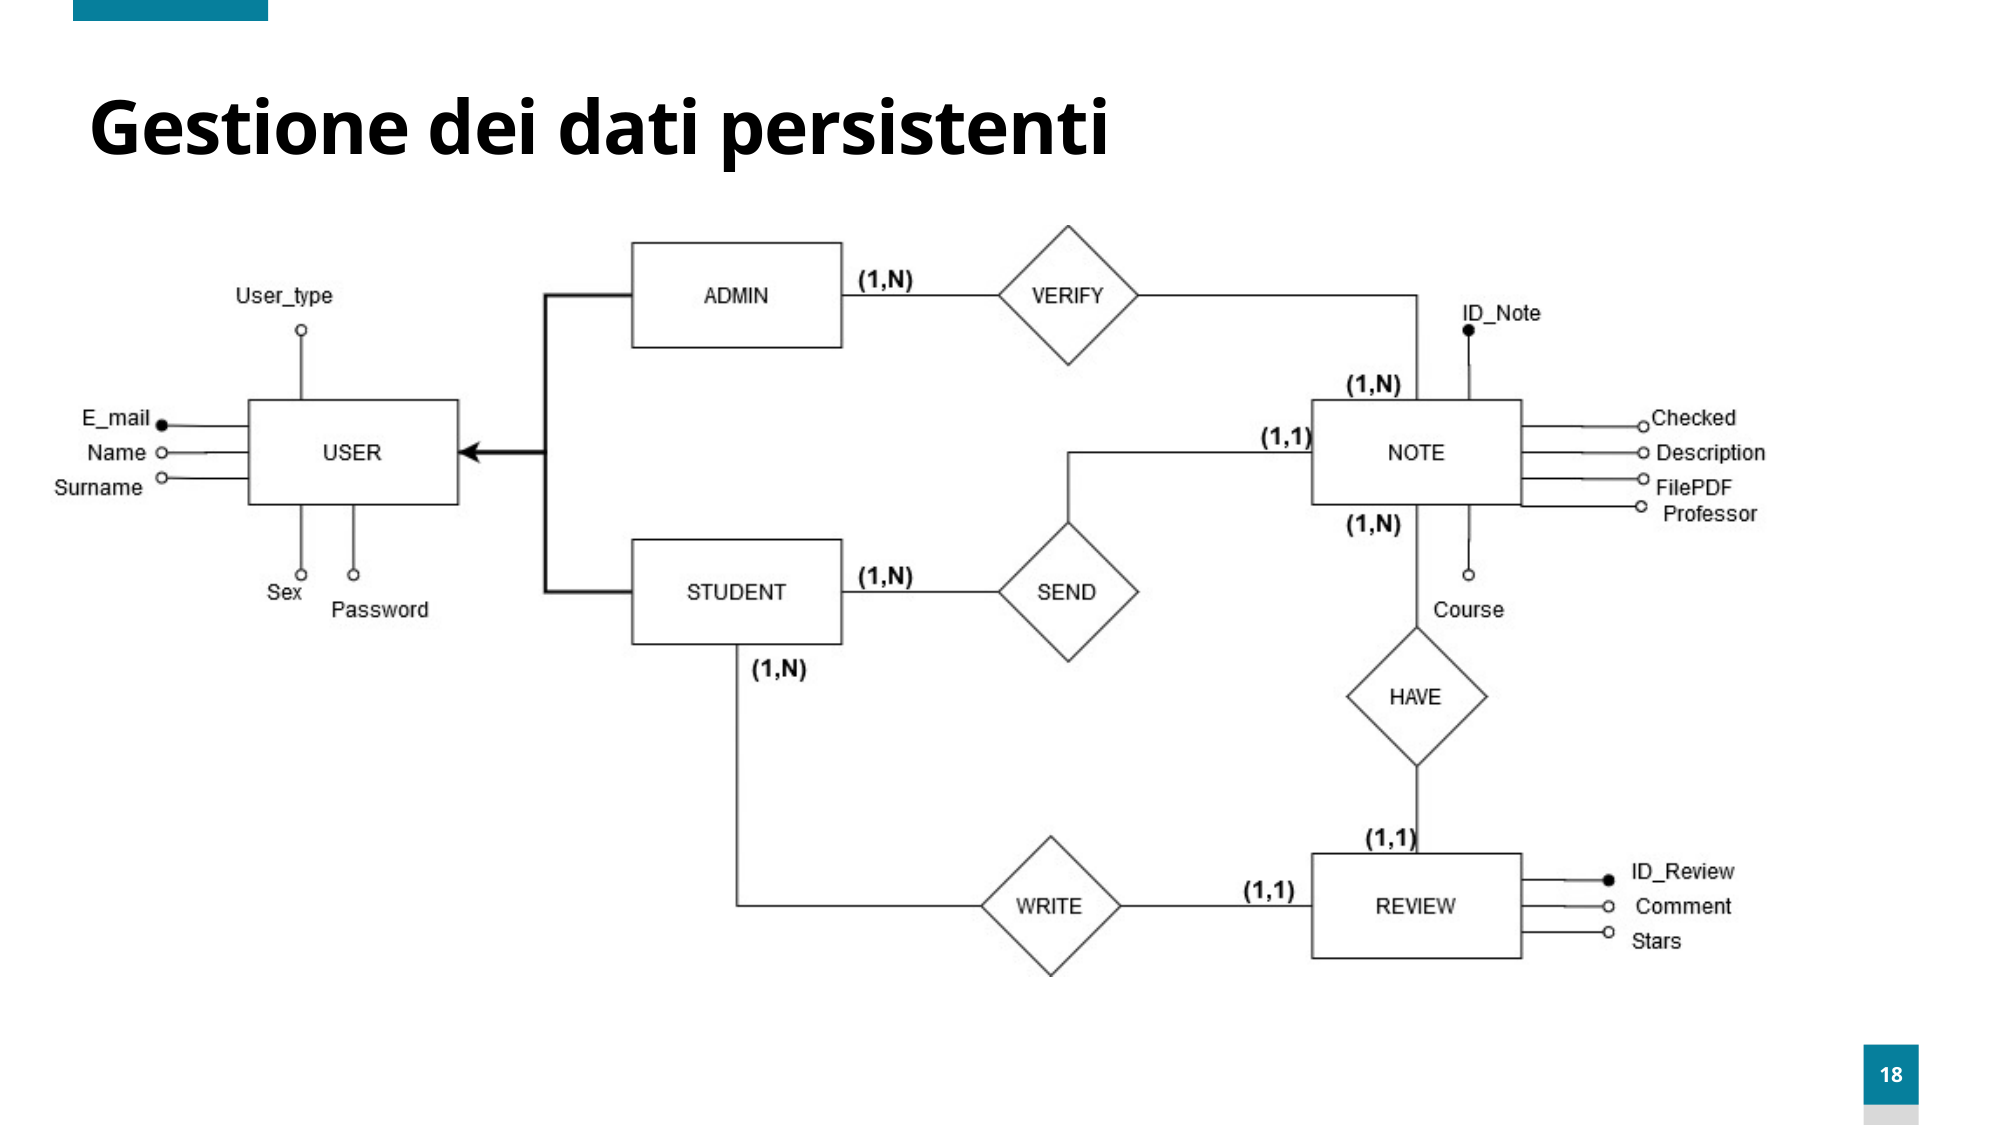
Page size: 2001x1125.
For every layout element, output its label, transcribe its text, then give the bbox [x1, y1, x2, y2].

title Gestione dei dati persistenti [73, 82, 1907, 179]
picture [37, 225, 1783, 977]
